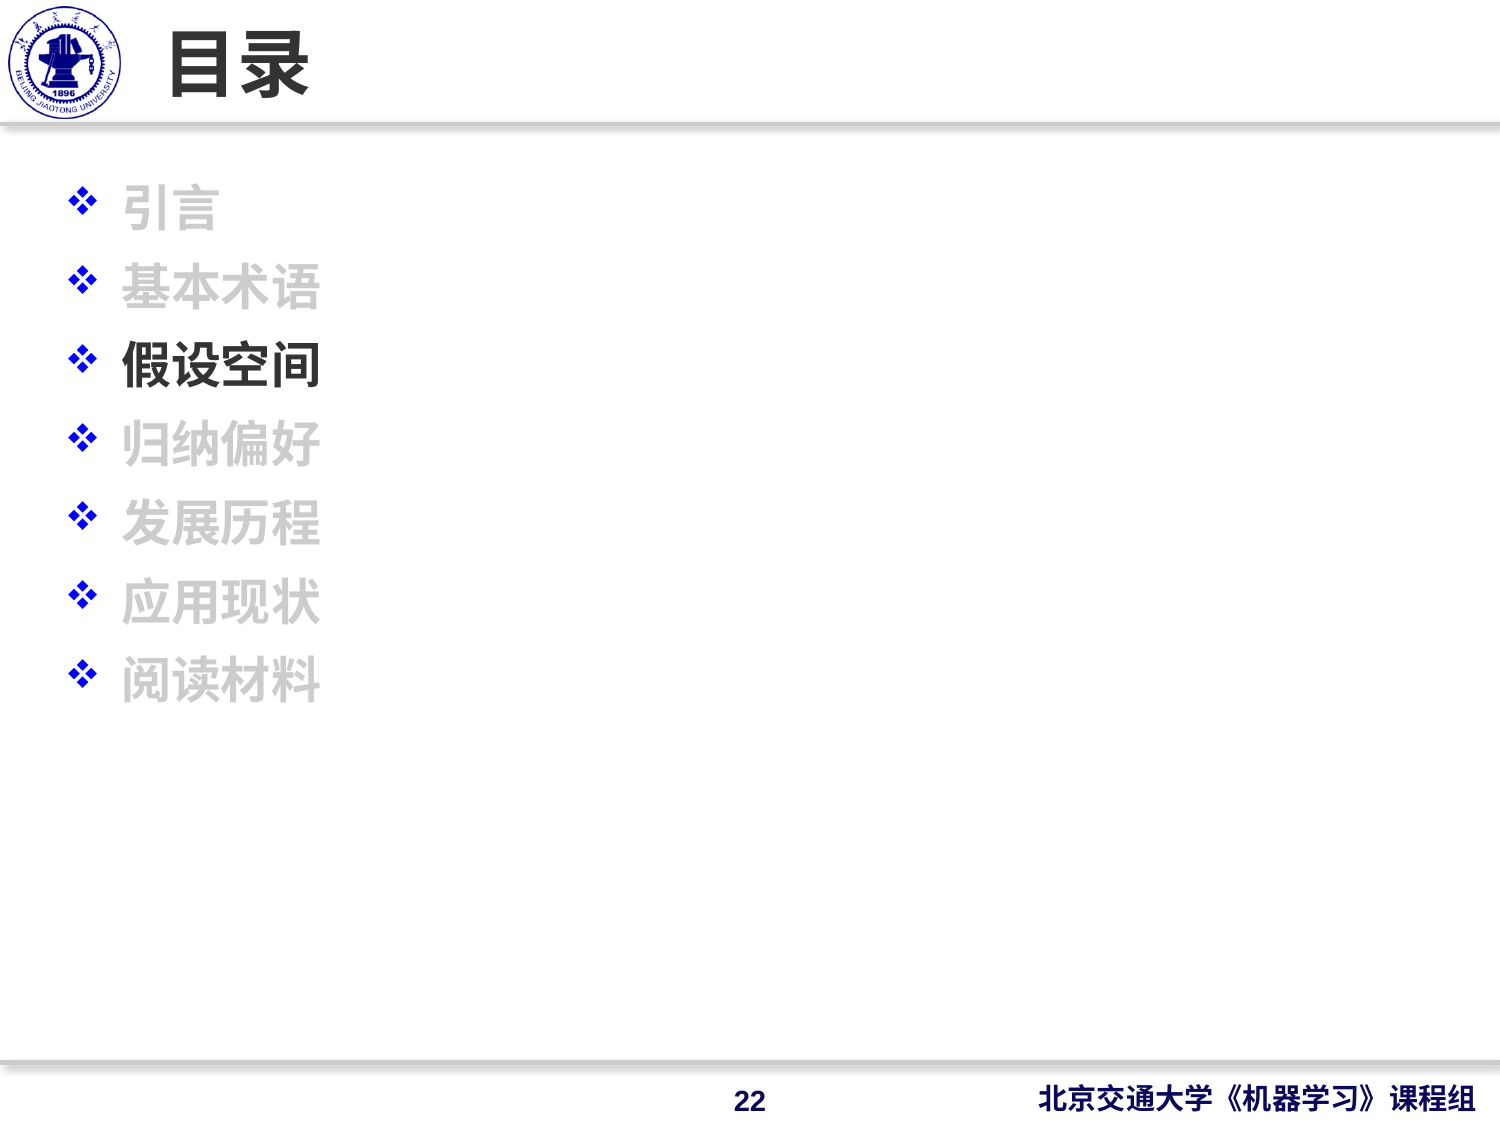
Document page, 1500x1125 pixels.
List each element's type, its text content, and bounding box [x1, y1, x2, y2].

list 引言 基本术语 假设空间 归纳偏好 发展历程 应用现状 阅读材料 [37, 168, 1463, 950]
picture [8, 6, 121, 119]
title 目录 [162, 29, 1438, 107]
